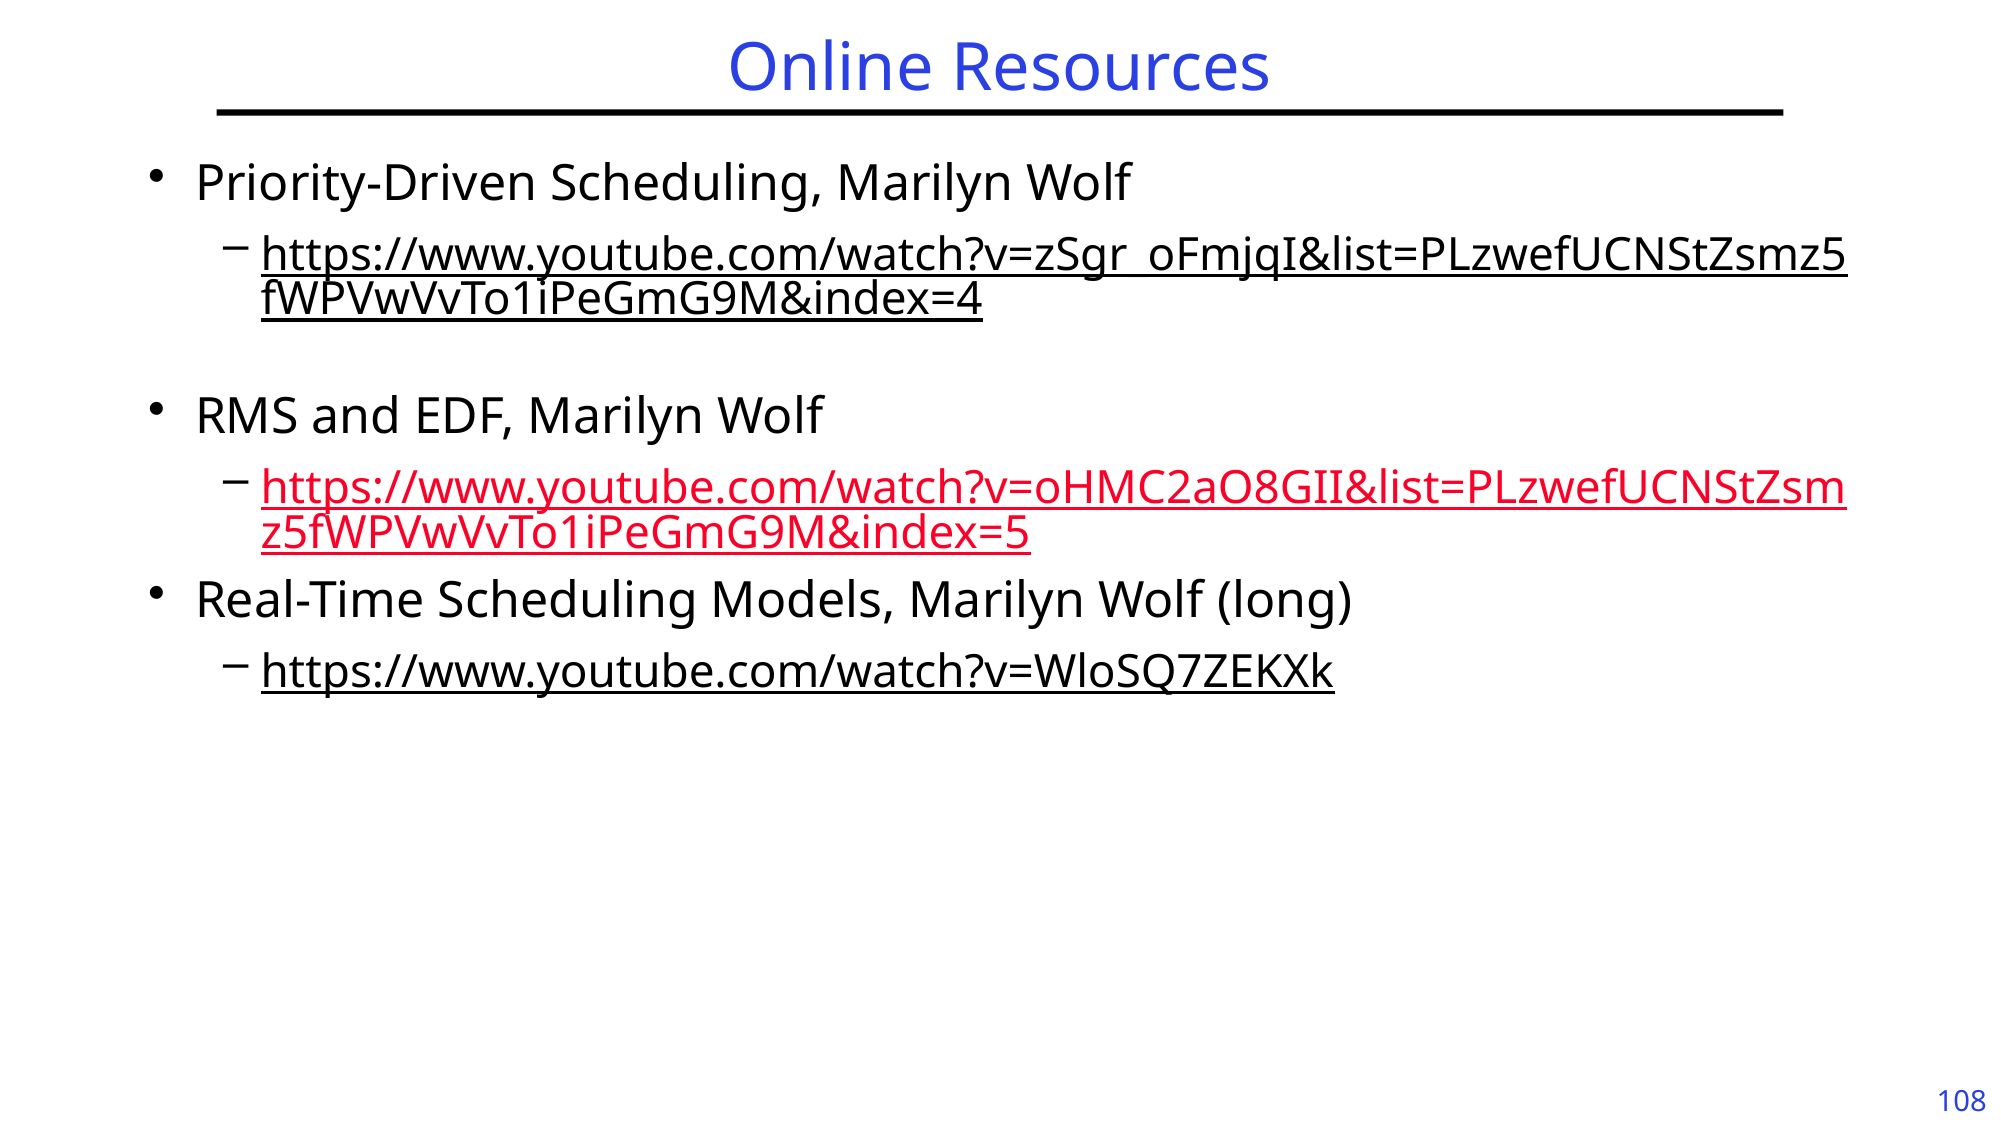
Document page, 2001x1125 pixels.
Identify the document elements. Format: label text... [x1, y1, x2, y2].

title Online Resources [216, 24, 1784, 113]
list Priority-Driven Scheduling, Marilyn Wolf https://www.youtube.com/watch?v=zSgr_oFmjqI&list=PLzwefUCNStZsmz5fWPVwVvTo1iPeGmG9M&index=4 RMS and EDF, Marilyn Wolf https://www.youtube.com/watch?v=oHMC2aO8GII&list=PLzwefUCNStZsmz5fWPVwVvTo1iPeGmG9M&index=5 Real-Time Scheduling Models, Marilyn Wolf (long) https://www.youtube.com/watch?v=WloSQ7ZEKXk [133, 149, 1867, 988]
